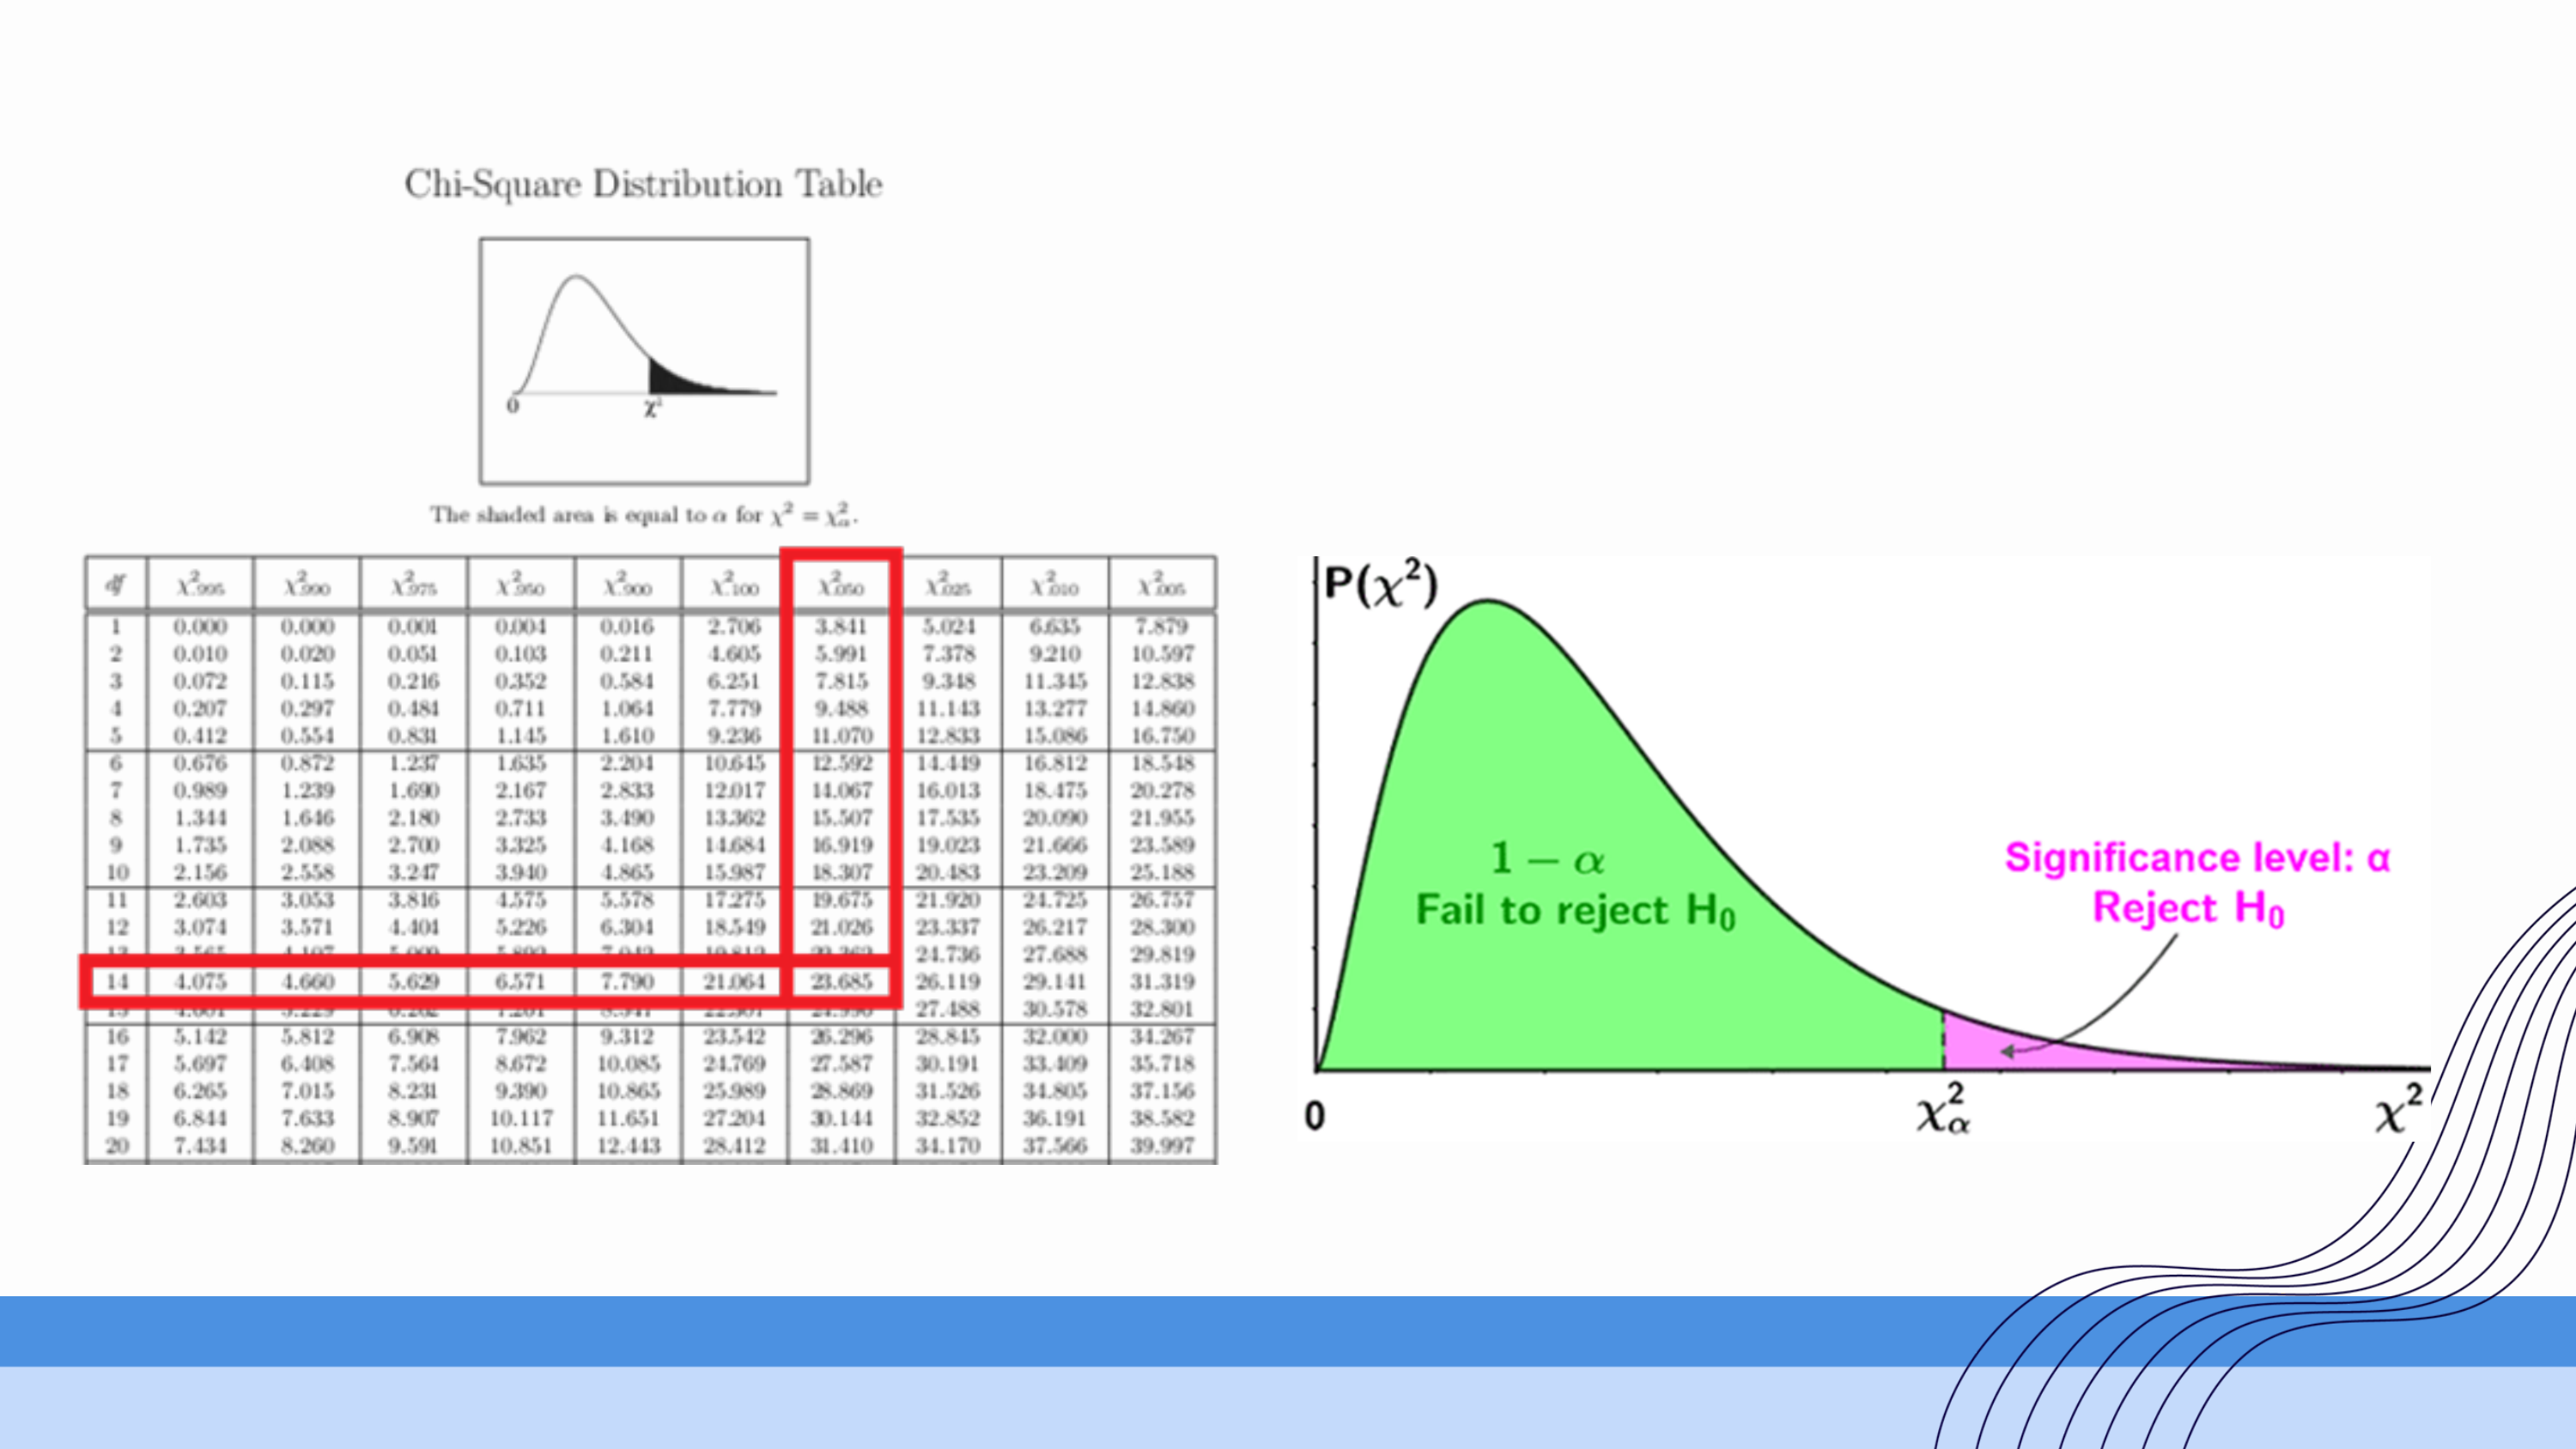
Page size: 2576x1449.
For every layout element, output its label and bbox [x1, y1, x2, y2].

text_box [0, 144, 1344, 1165]
text_box [1297, 556, 1928, 1142]
text_box [1929, 556, 2576, 1449]
text_box [0, 1296, 1925, 1449]
